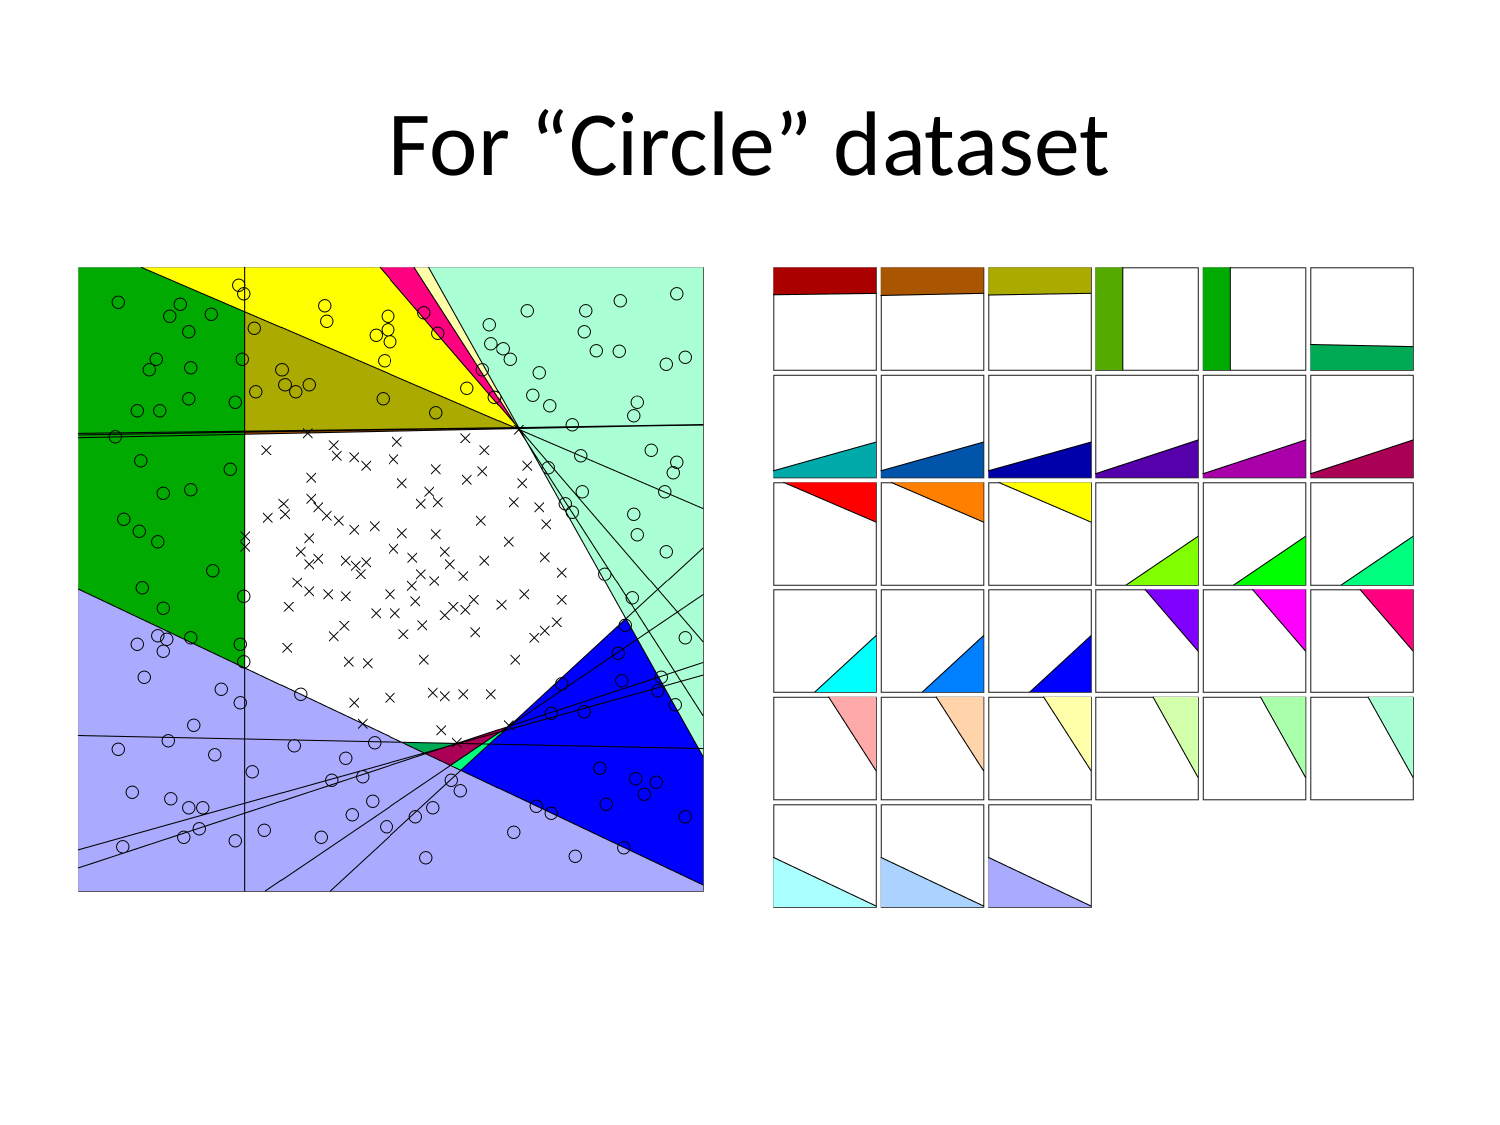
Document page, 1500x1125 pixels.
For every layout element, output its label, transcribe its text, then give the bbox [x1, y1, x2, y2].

title For “Circle” dataset [75, 45, 1425, 233]
picture [768, 260, 1419, 911]
picture [64, 255, 715, 905]
